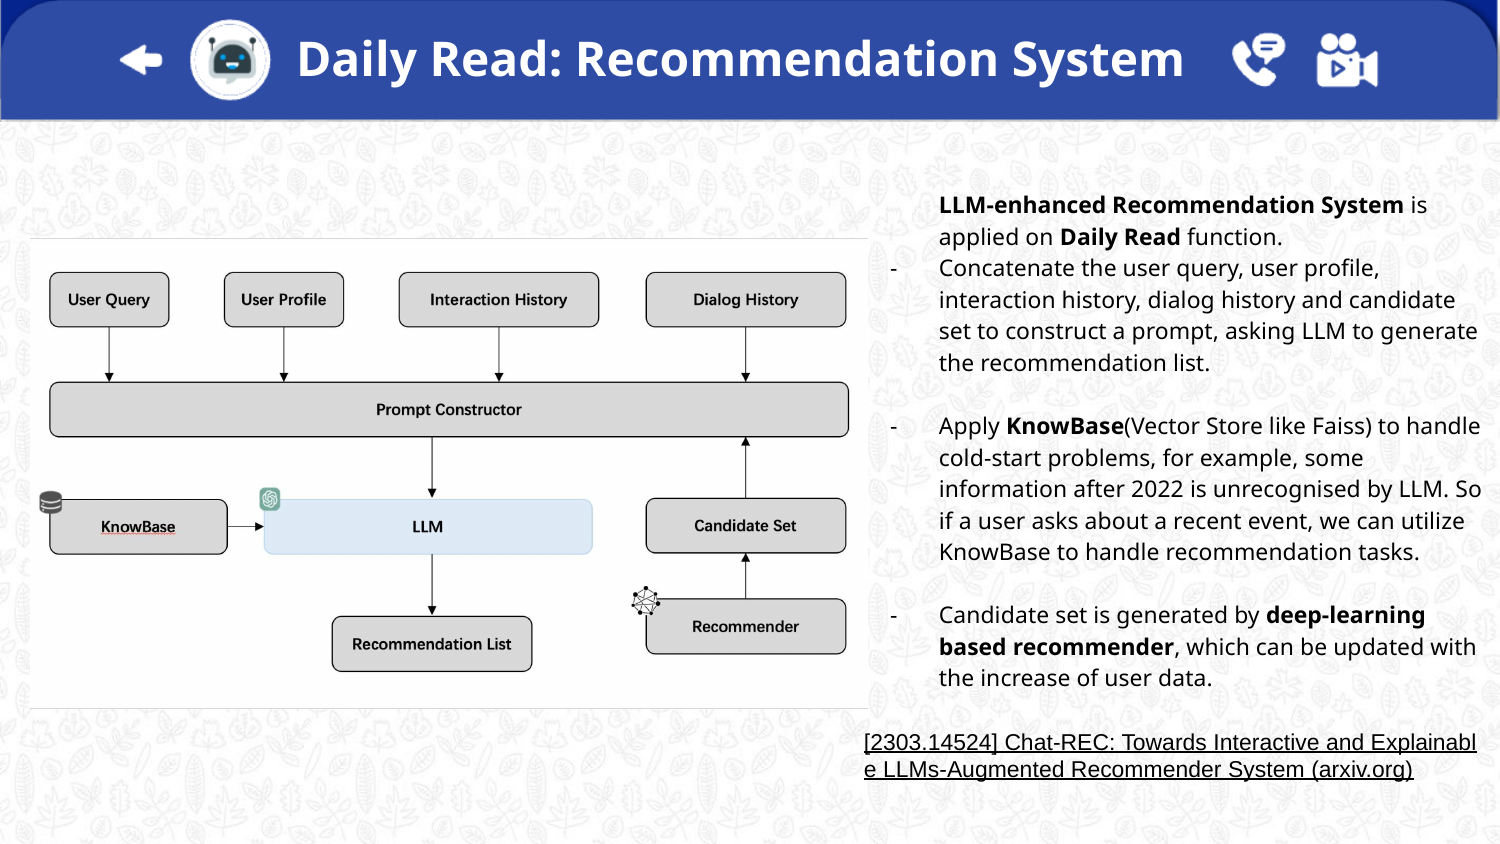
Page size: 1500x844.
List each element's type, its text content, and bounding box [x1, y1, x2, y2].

picture [0, 0, 1500, 844]
text_box LLM-enhanced Recommendation System is applied on Daily Read function. Concatenate the user query, user profile, interaction history, dialog history and candidate set to construct a prompt, asking LLM to generate the recommendation list. Apply KnowBase(Vector Store like Faiss) to handle cold-start problems, for example, some information after 2022 is unrecognised by LLM. So if a user asks about a recent event, we can utilize KnowBase to handle recommendation tasks. Candidate set is generated by deep-learning based recommender, which can be updated with the increase of user data. [2303.14524] Chat-REC: Towards Interactive and Explainable LLMs-Augmented Recommender System (arxiv.org) [848, 171, 1500, 707]
